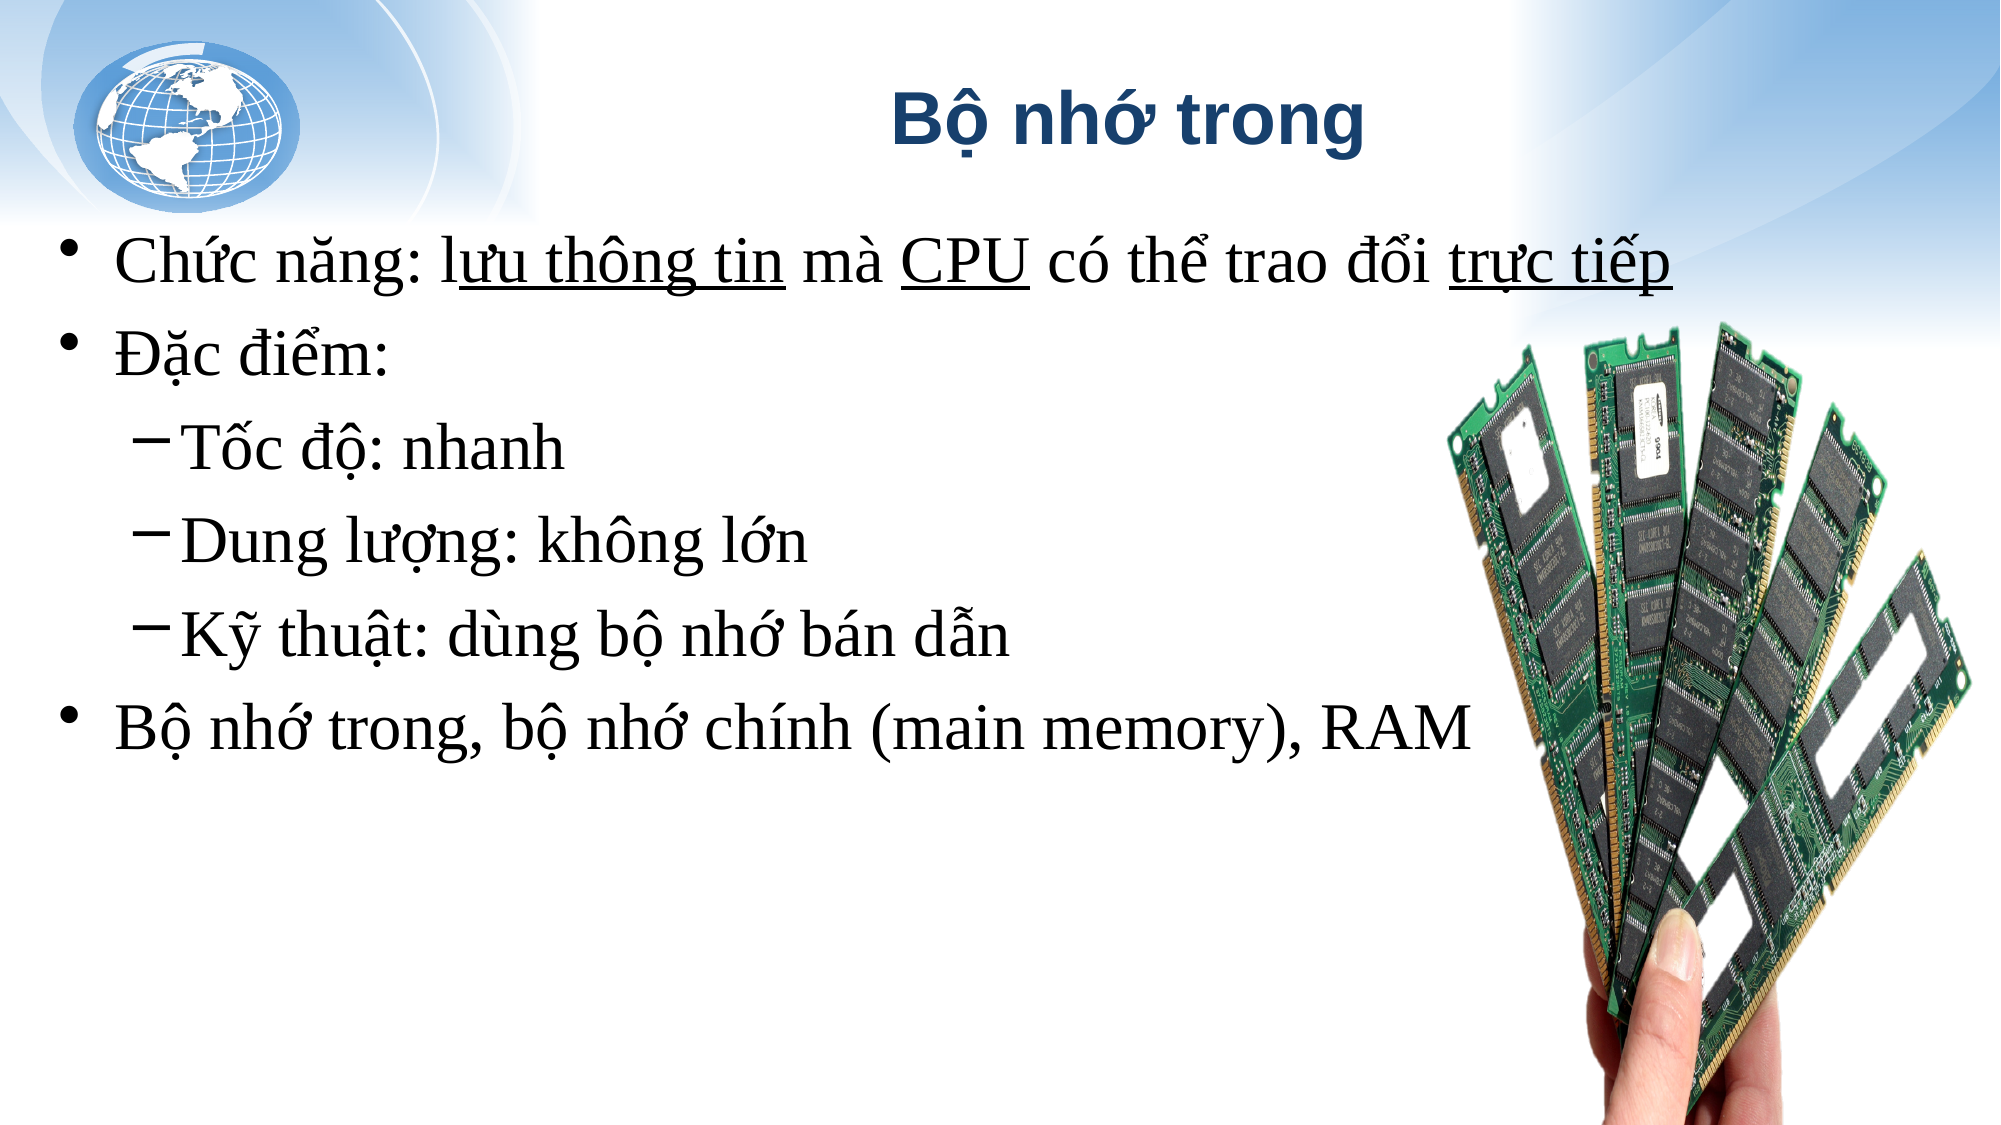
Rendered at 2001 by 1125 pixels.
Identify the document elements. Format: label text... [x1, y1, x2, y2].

title Bộ nhớ trong [350, 20, 1909, 208]
picture [1361, 278, 2000, 1125]
list Chức năng: lưu thông tin mà CPU có thể trao đổi trực tiếp Đặc điểm: Tốc độ: nhanh Dung lượng: không lớn Kỹ thuật: dùng bộ nhớ bán dẫn Bộ nhớ trong, bộ nhớ chính (main memory), RAM [43, 208, 1957, 882]
